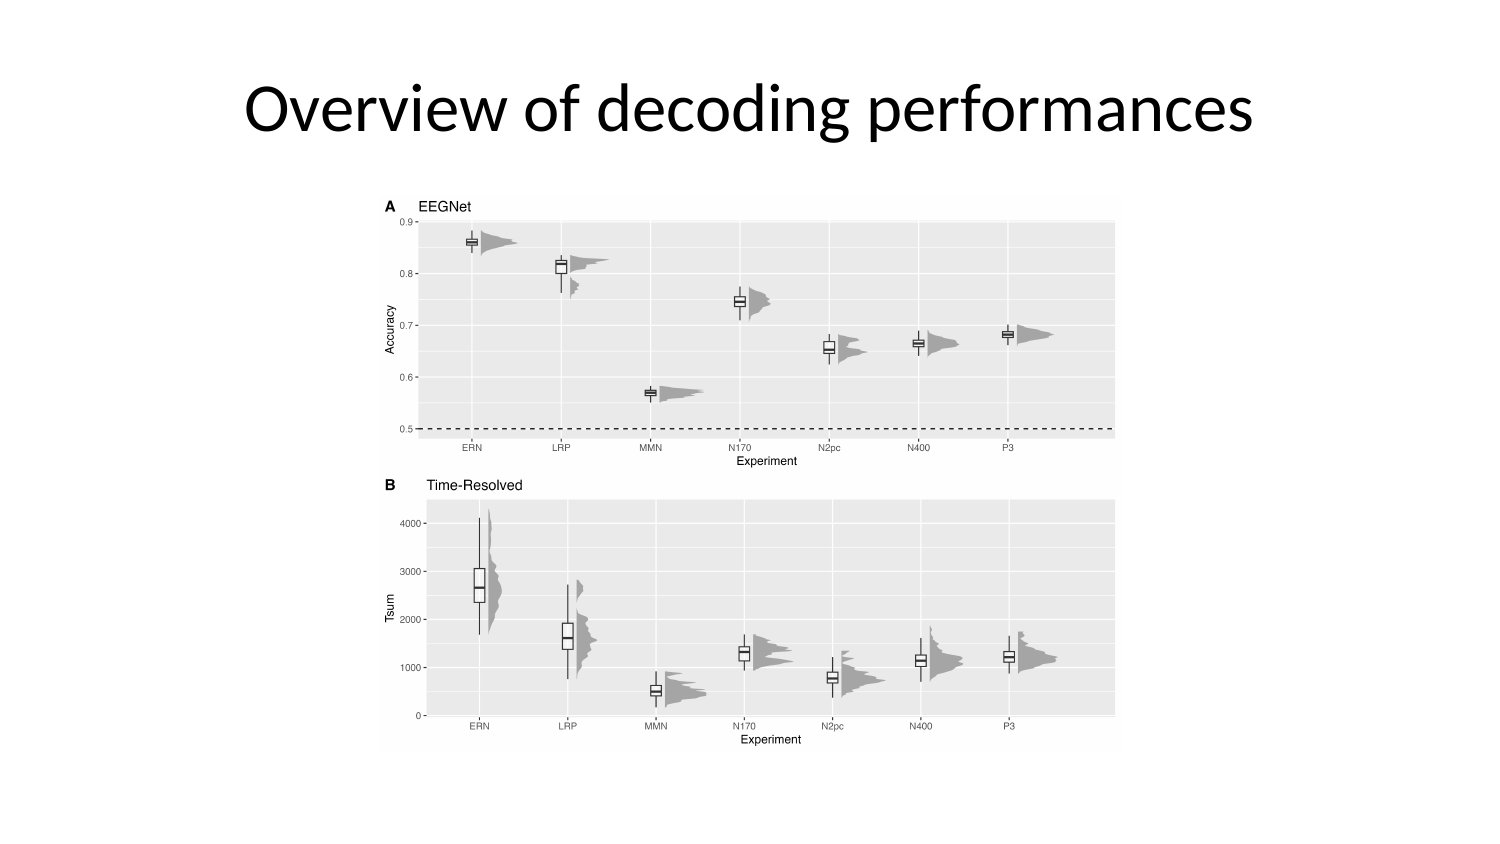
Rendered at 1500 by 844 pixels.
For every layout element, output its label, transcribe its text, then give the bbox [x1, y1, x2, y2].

picture [378, 195, 1122, 753]
title Overview of decoding performances [75, 33, 1425, 175]
